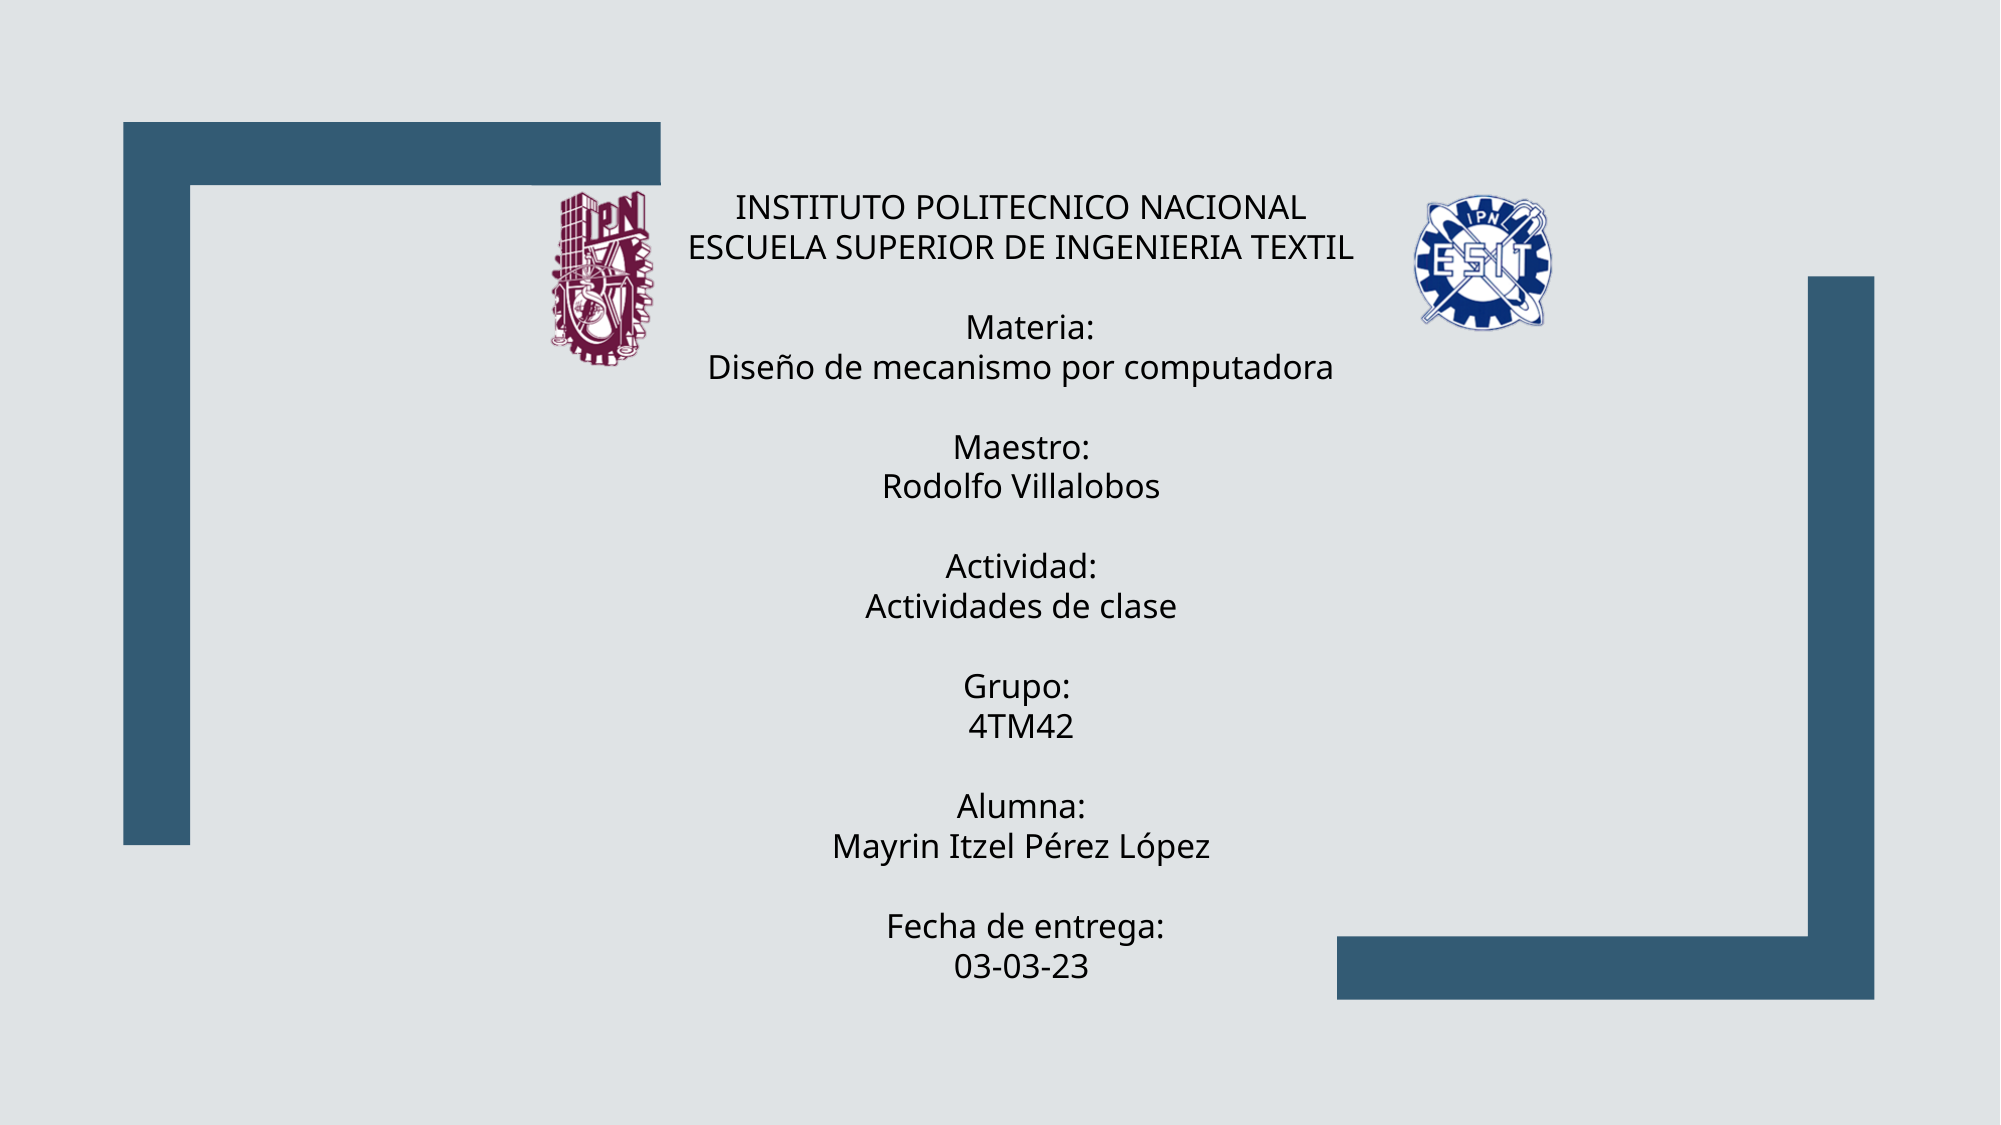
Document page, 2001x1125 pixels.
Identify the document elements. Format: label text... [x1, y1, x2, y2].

picture [521, 185, 684, 372]
picture [1392, 178, 1564, 351]
text_box INSTITUTO POLITECNICO NACIONAL ESCUELA SUPERIOR DE INGENIERIA TEXTIL Materia: Diseño de mecanismo por computadora Maestro: Rodolfo Villalobos Actividad: Actividades de clase Grupo: 4TM42 Alumna: Mayrin Itzel Pérez López Fecha de entrega: 03-03-23 [381, 178, 1662, 993]
